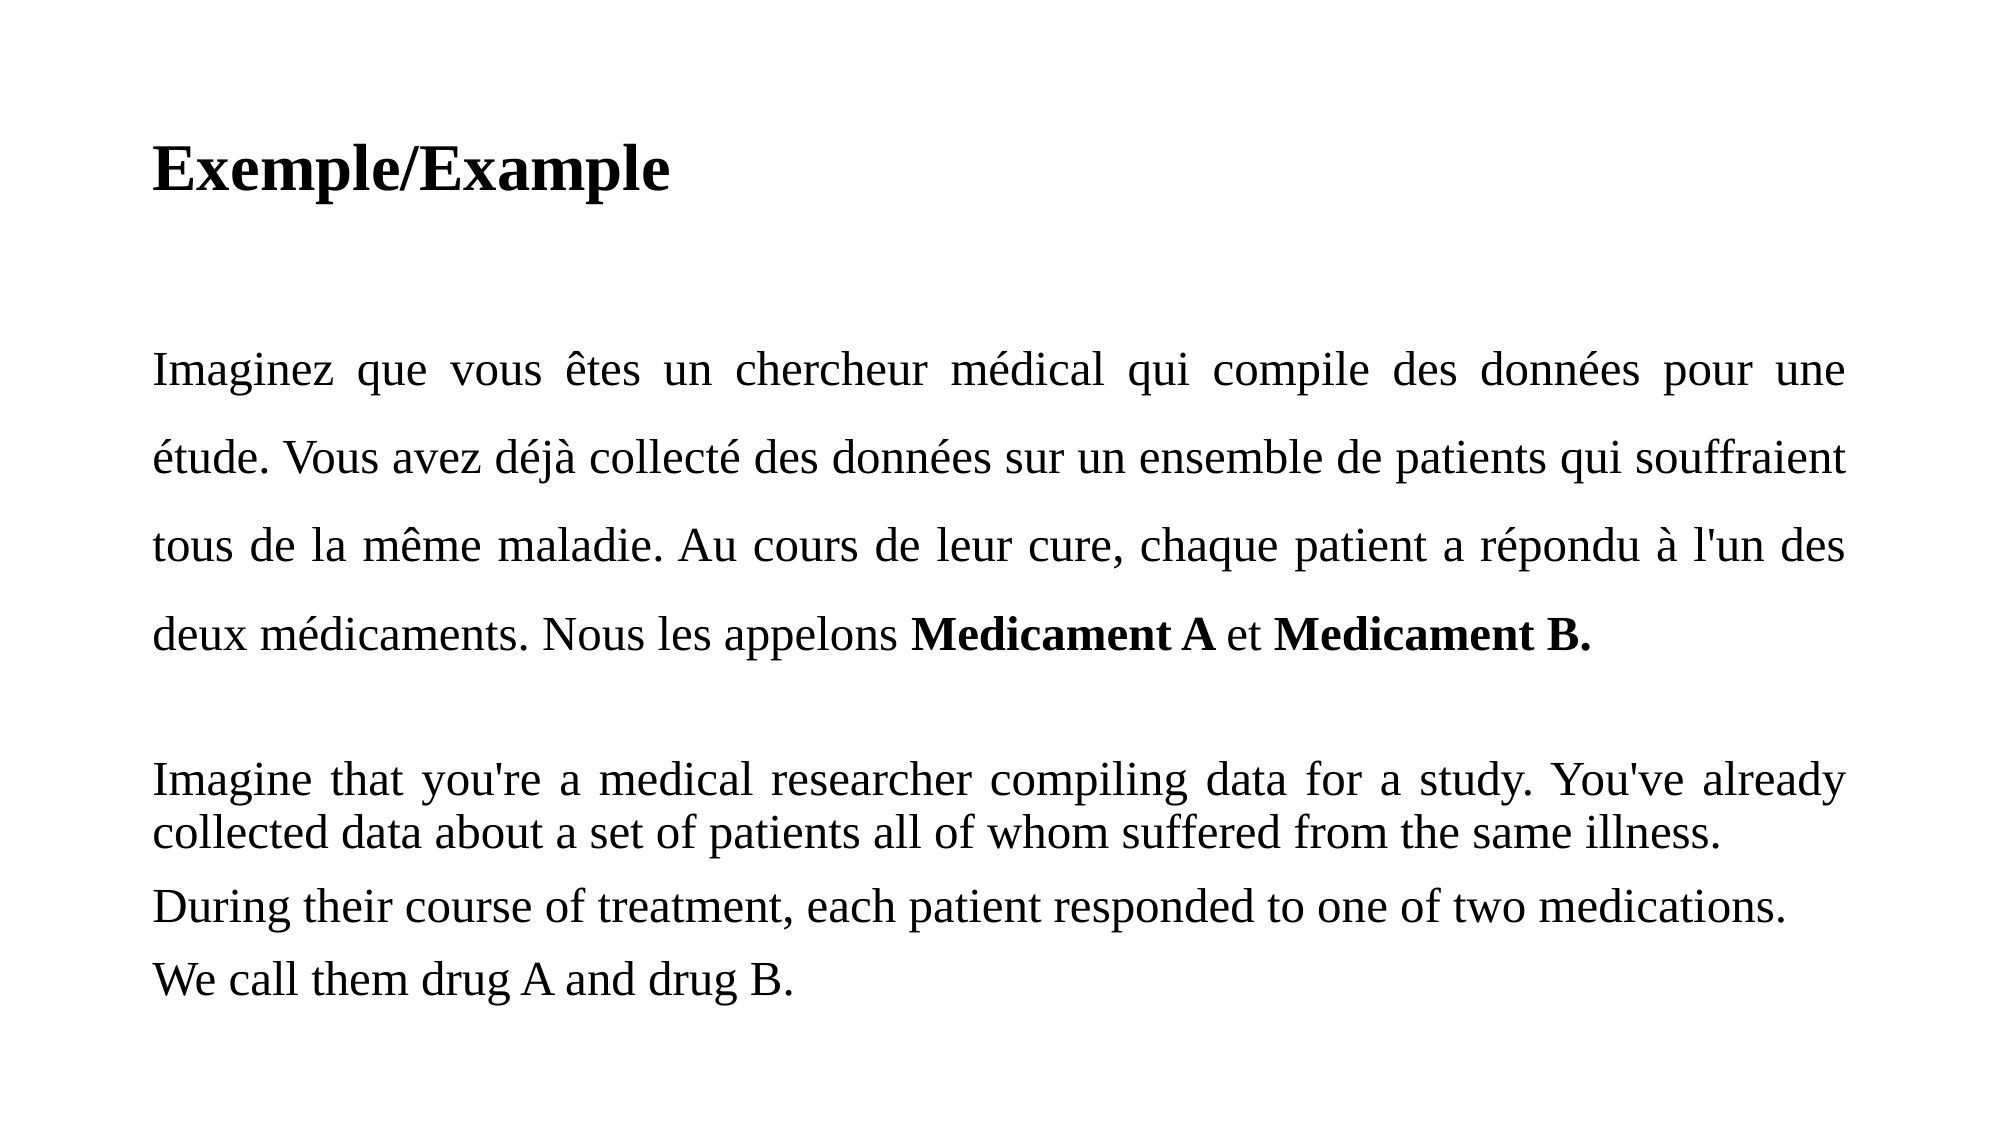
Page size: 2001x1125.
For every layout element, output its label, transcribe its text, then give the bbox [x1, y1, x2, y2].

list Imaginez que vous êtes un chercheur médical qui compile des données pour une étude. Vous avez déjà collecté des données sur un ensemble de patients qui souffraient tous de la même maladie. Au cours de leur cure, chaque patient a répondu à l'un des deux médicaments. Nous les appelons Medicament A et Medicament B. Imagine that you're a medical researcher compiling data for a study. You've already collected data about a set of patients all of whom suffered from the same illness. During their course of treatment, each patient responded to one of two medications. We call them drug A and drug B. [137, 299, 1863, 1092]
title Exemple/Example [137, 59, 1863, 278]
